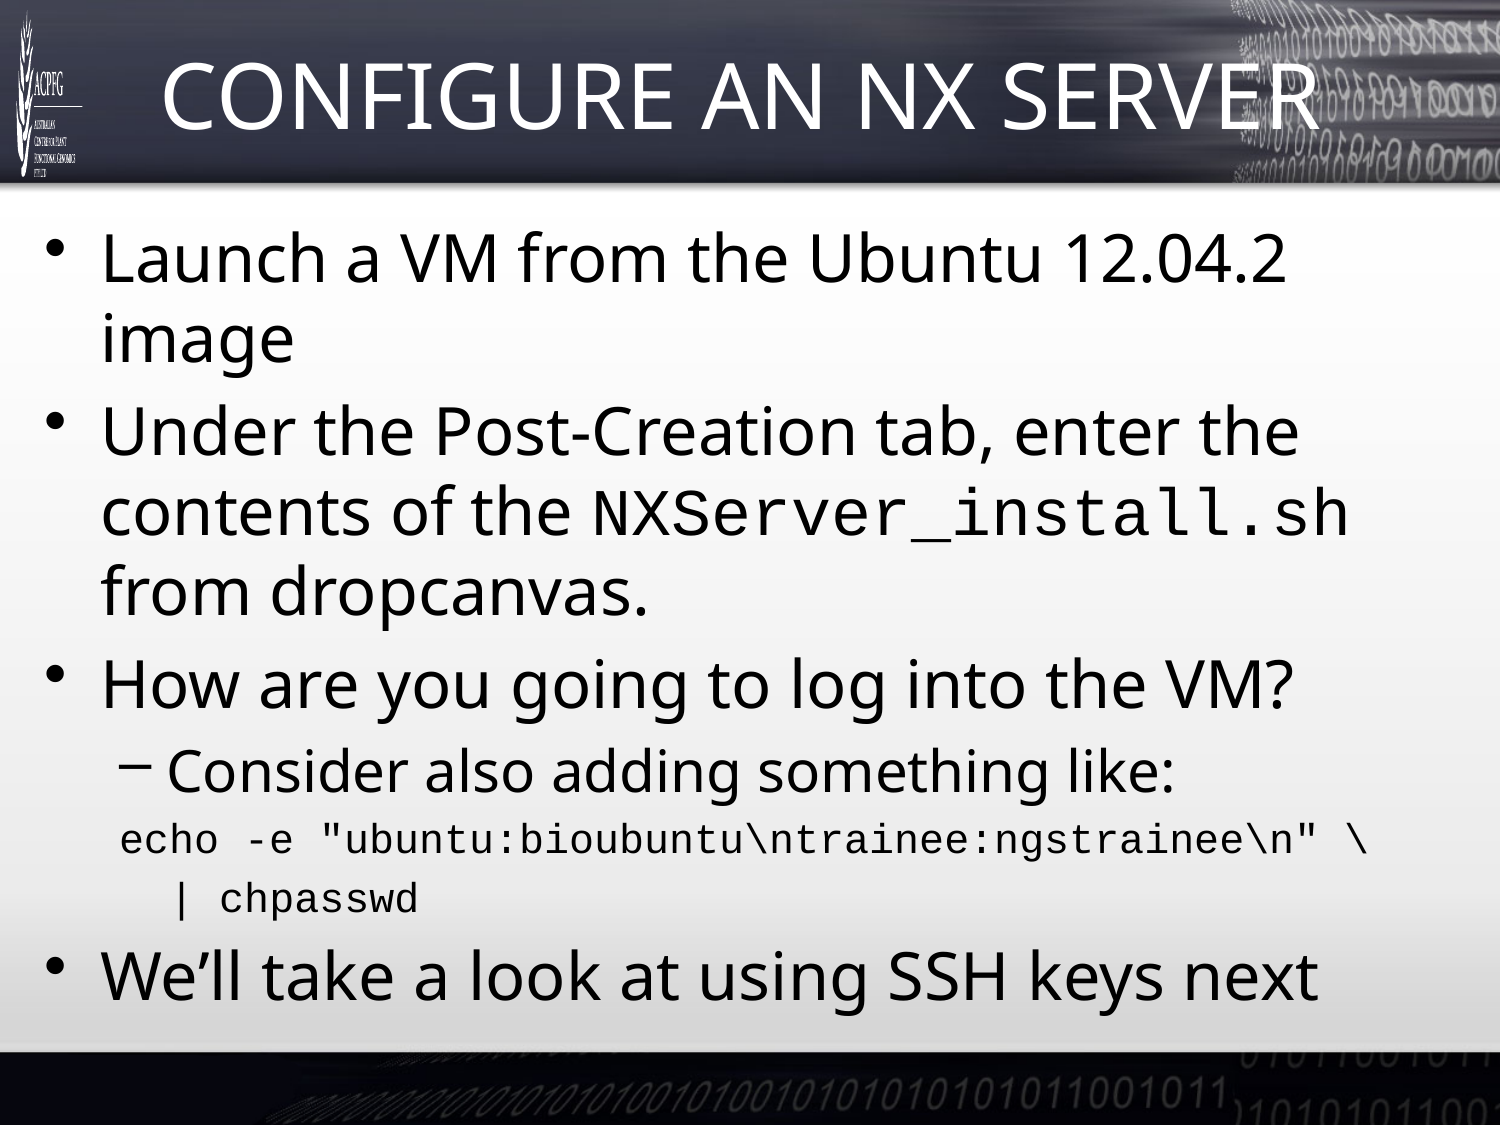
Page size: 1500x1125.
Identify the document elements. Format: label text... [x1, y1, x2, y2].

list Launch a VM from the Ubuntu 12.04.2 image Under the Post-Creation tab, enter the contents of the NXServer_install.sh from dropcanvas. How are you going to log into the VM? Consider also adding something like: echo -e "ubuntu:bioubuntu\ntrainee:ngstrainee\n" \ | chpasswd We’ll take a look at using SSH keys next [29, 208, 1471, 1036]
title Configure an NX Server [82, 30, 1400, 149]
picture [0, 0, 1500, 1125]
